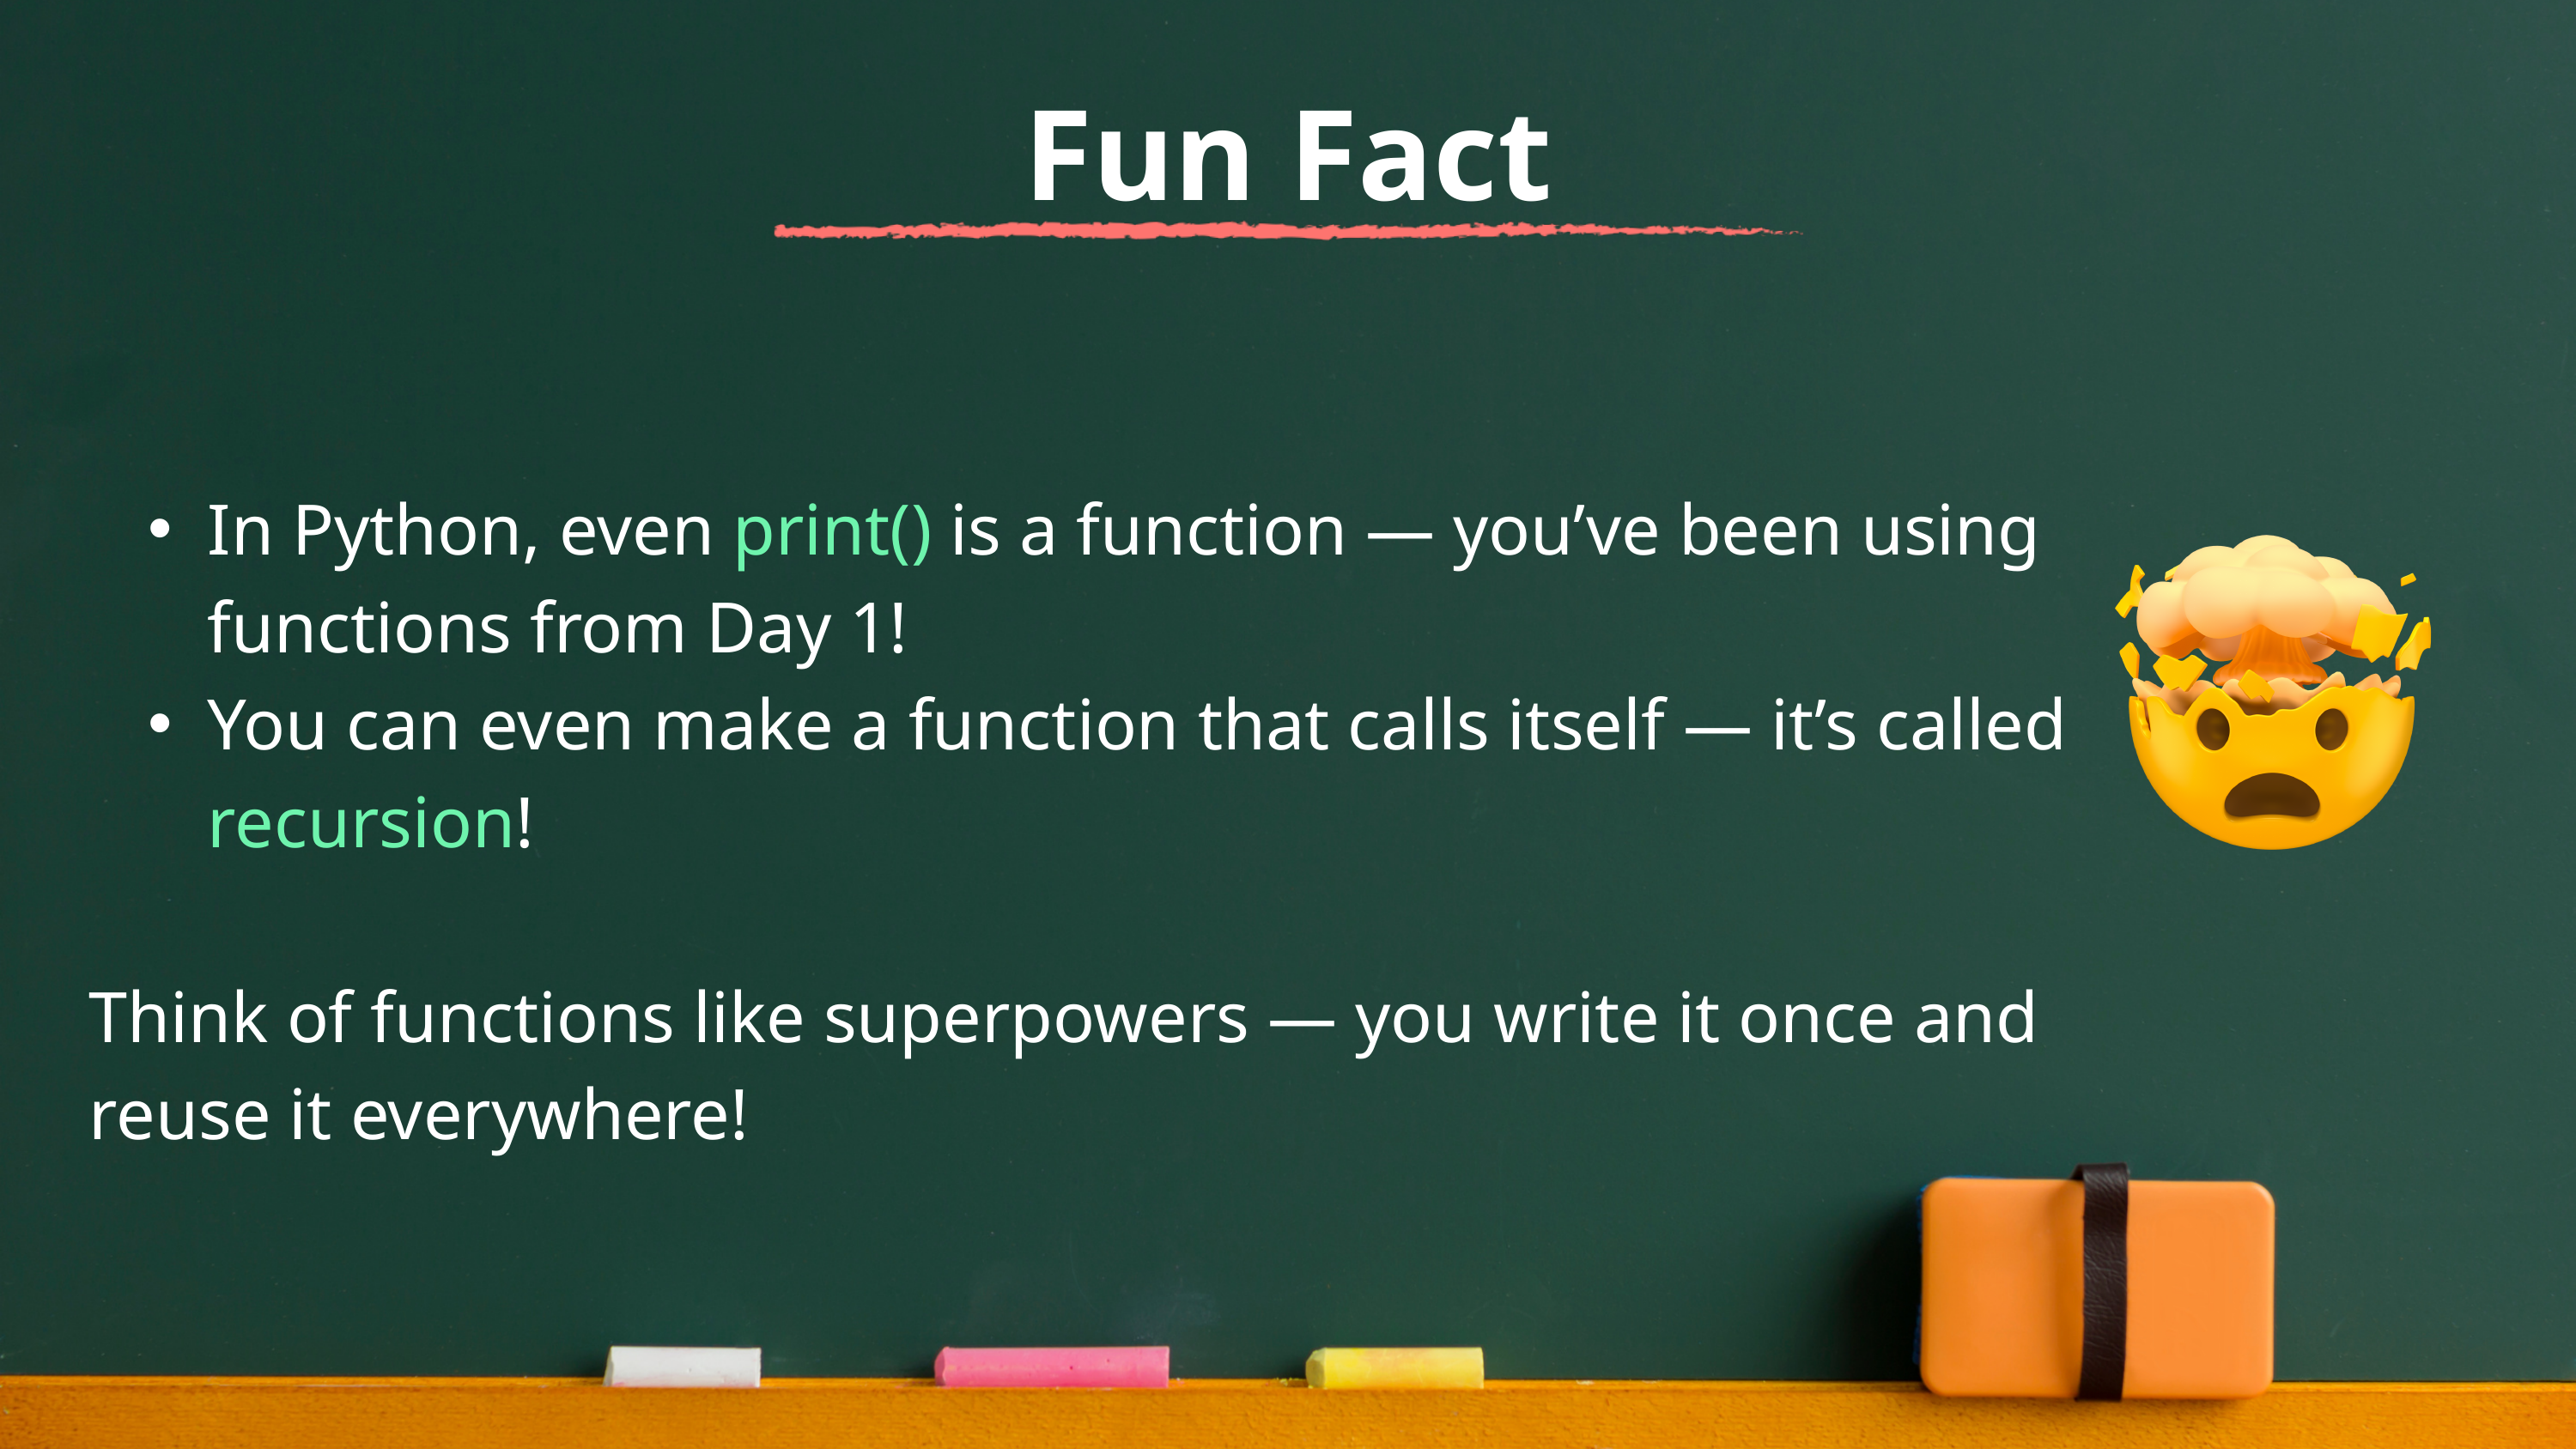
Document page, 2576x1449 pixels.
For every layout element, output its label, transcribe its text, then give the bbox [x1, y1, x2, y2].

text_box [2115, 535, 2432, 850]
text_box [772, 226, 1803, 243]
text_box In Python, even print() is a function — you’ve been using functions from Day 1! You can even make a function that calls itself — it’s called recursion! Think of functions like superpowers — you write it once and reuse it everywhere! [89, 471, 2086, 1154]
text_box Fun Fact [350, 50, 2226, 226]
text_box [0, 0, 2576, 1449]
